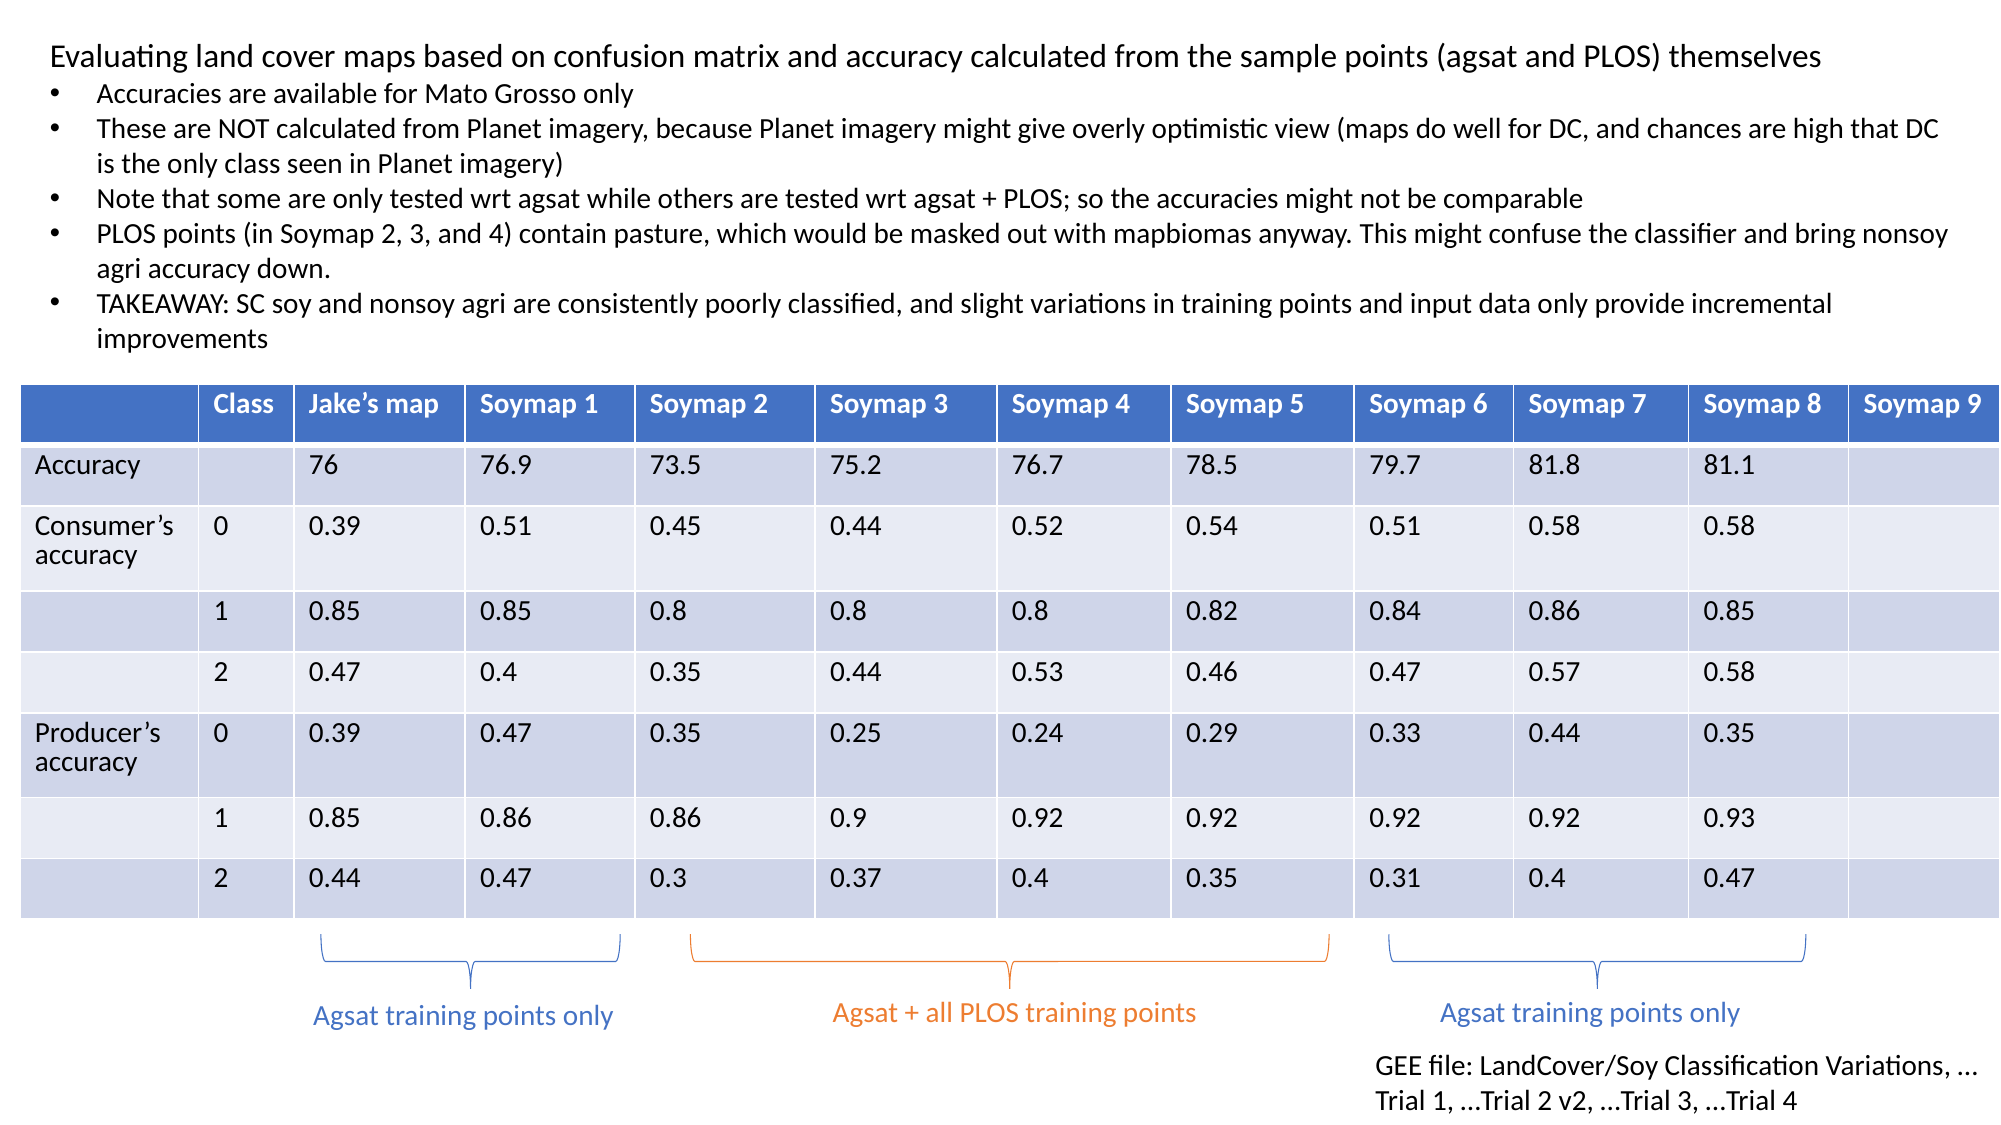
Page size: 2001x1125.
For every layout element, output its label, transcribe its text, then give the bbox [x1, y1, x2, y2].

table_cell 0.35 [1689, 714, 1848, 797]
table_cell 0.92 [1172, 798, 1353, 858]
table_cell 0.84 [1355, 592, 1513, 651]
table_cell 0.47 [466, 714, 634, 797]
table_cell 0.85 [295, 798, 464, 858]
table_cell 0 [199, 714, 293, 797]
table_cell 0.51 [1355, 507, 1513, 590]
table_cell 0.45 [636, 507, 814, 590]
table_cell 2 [199, 653, 293, 712]
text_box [690, 934, 1330, 1037]
table_cell 0 [199, 507, 293, 590]
table_cell 0.4 [998, 859, 1170, 918]
table_cell 0.47 [1689, 859, 1848, 918]
table_cell 0.8 [636, 592, 814, 651]
table_cell Consumer’s accuracy [21, 507, 198, 590]
table_cell 75.2 [816, 448, 996, 505]
table_cell 0.58 [1689, 507, 1848, 590]
table_cell [1849, 653, 1999, 712]
table_cell 0.86 [466, 798, 634, 858]
table_header Soymap 1 [466, 385, 634, 442]
table_cell 0.51 [466, 507, 634, 590]
table_cell Accuracy [21, 448, 198, 505]
table_cell 81.8 [1514, 448, 1688, 505]
table_cell 0.39 [295, 507, 464, 590]
table_cell 0.86 [636, 798, 814, 858]
table_cell 78.5 [1172, 448, 1353, 505]
table_header Soymap 9 [1849, 385, 1999, 442]
table_cell 76 [295, 448, 464, 505]
table_header Soymap 7 [1514, 385, 1688, 442]
table_cell 73.5 [636, 448, 814, 505]
table_cell [1849, 507, 1999, 590]
table_cell 0.47 [1355, 653, 1513, 712]
table_cell 0.35 [636, 714, 814, 797]
table_cell 0.4 [1514, 859, 1688, 918]
table_cell 0.54 [1172, 507, 1353, 590]
table_header [21, 385, 198, 442]
table_cell 0.9 [816, 798, 996, 858]
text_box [298, 934, 643, 1040]
table_cell 0.35 [636, 653, 814, 712]
table_cell 0.58 [1514, 507, 1688, 590]
table_cell 0.82 [1172, 592, 1353, 651]
table_cell [199, 448, 293, 505]
table_cell 0.44 [295, 859, 464, 918]
table_cell 0.31 [1355, 859, 1513, 918]
table_cell [21, 653, 198, 712]
table_header Soymap 6 [1355, 385, 1513, 442]
table_cell 0.29 [1172, 714, 1353, 797]
table_cell [1849, 592, 1999, 651]
table_cell [21, 859, 198, 918]
table_header Soymap 5 [1172, 385, 1353, 442]
table_cell 0.4 [466, 653, 634, 712]
table_cell Producer’s accuracy [21, 714, 198, 797]
text_box GEE file: LandCover/Soy Classification Variations, …Trial 1, …Trial 2 v2, …Trial 3, …Trial 4 [1360, 1039, 2000, 1124]
table_header Class [199, 385, 293, 442]
table_cell 1 [199, 592, 293, 651]
table_cell 0.92 [1514, 798, 1688, 858]
table_cell [21, 592, 198, 651]
text_box Evaluating land cover maps based on confusion matrix and accuracy calculated from the sample points (agsat and PLOS) themselves Accuracies are available for Mato Grosso only These are NOT calculated from Planet imagery, because Planet imagery might give overly optimistic view (maps do well for DC, and chances are high that DC is the only class seen in Planet imagery) Note that some are only tested wrt agsat while others are tested wrt agsat + PLOS; so the accuracies might not be comparable PLOS points (in Soymap 2, 3, and 4) contain pasture, which would be masked out with mapbiomas anyway. This might confuse the classifier and bring nonsoy agri accuracy down. TAKEAWAY: SC soy and nonsoy agri are consistently poorly classified, and slight variations in training points and input data only provide incremental improvements [35, 27, 1965, 362]
table_cell 0.25 [816, 714, 996, 797]
table_cell 0.37 [816, 859, 996, 918]
table_cell 76.9 [466, 448, 634, 505]
table_cell 0.35 [1172, 859, 1353, 918]
table_cell 0.3 [636, 859, 814, 918]
table_cell 0.57 [1514, 653, 1688, 712]
table_cell 76.7 [998, 448, 1170, 505]
table_cell 1 [199, 798, 293, 858]
table_cell 0.39 [295, 714, 464, 797]
table_cell 0.85 [466, 592, 634, 651]
table_cell 79.7 [1355, 448, 1513, 505]
table_cell [1849, 714, 1999, 797]
table_cell 0.44 [1514, 714, 1688, 797]
table_cell 0.53 [998, 653, 1170, 712]
table_cell 0.92 [998, 798, 1170, 858]
table_cell 0.86 [1514, 592, 1688, 651]
table_cell 0.92 [1355, 798, 1513, 858]
table_cell [1849, 798, 1999, 858]
table_cell 0.8 [998, 592, 1170, 651]
table_header Soymap 8 [1689, 385, 1848, 442]
table_cell 0.47 [295, 653, 464, 712]
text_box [1388, 934, 1806, 1037]
table_cell [1849, 859, 1999, 918]
table_cell 81.1 [1689, 448, 1848, 505]
table_cell 0.8 [816, 592, 996, 651]
table_cell 0.44 [816, 653, 996, 712]
table_cell 0.47 [466, 859, 634, 918]
table_cell 0.85 [1689, 592, 1848, 651]
table_cell 0.58 [1689, 653, 1848, 712]
table_cell [1849, 448, 1999, 505]
table_header Soymap 2 [636, 385, 814, 442]
table_cell 0.44 [816, 507, 996, 590]
table_cell 0.85 [295, 592, 464, 651]
table_cell 0.46 [1172, 653, 1353, 712]
table_header Soymap 4 [998, 385, 1170, 442]
table_header Soymap 3 [816, 385, 996, 442]
table_cell [21, 798, 198, 858]
table_header Jake’s map [295, 385, 464, 442]
table_cell 0.52 [998, 507, 1170, 590]
table_cell 2 [199, 859, 293, 918]
table_cell 0.33 [1355, 714, 1513, 797]
table_cell 0.93 [1689, 798, 1848, 858]
table_cell 0.24 [998, 714, 1170, 797]
